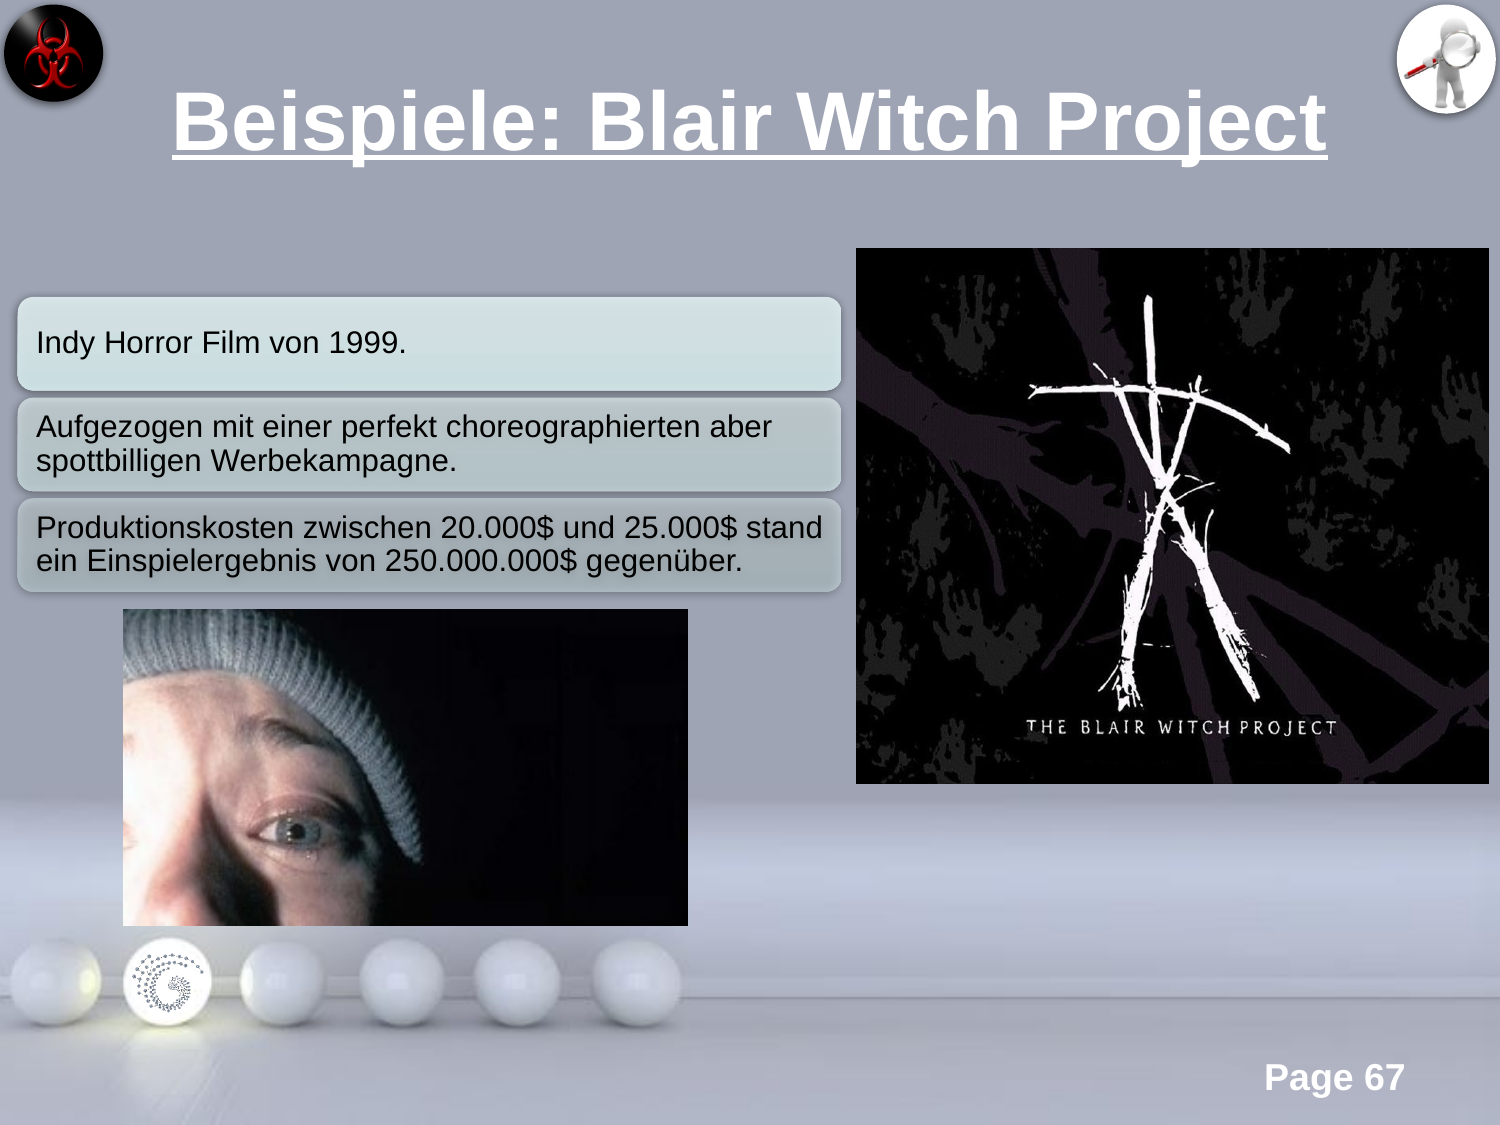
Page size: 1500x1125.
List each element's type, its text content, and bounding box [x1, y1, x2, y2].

picture [0, 0, 1500, 1125]
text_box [17, 267, 842, 622]
text_box [1396, 4, 1496, 114]
text_box [4, 4, 104, 102]
title Beispiele: Blair Witch Project [103, 59, 1397, 197]
